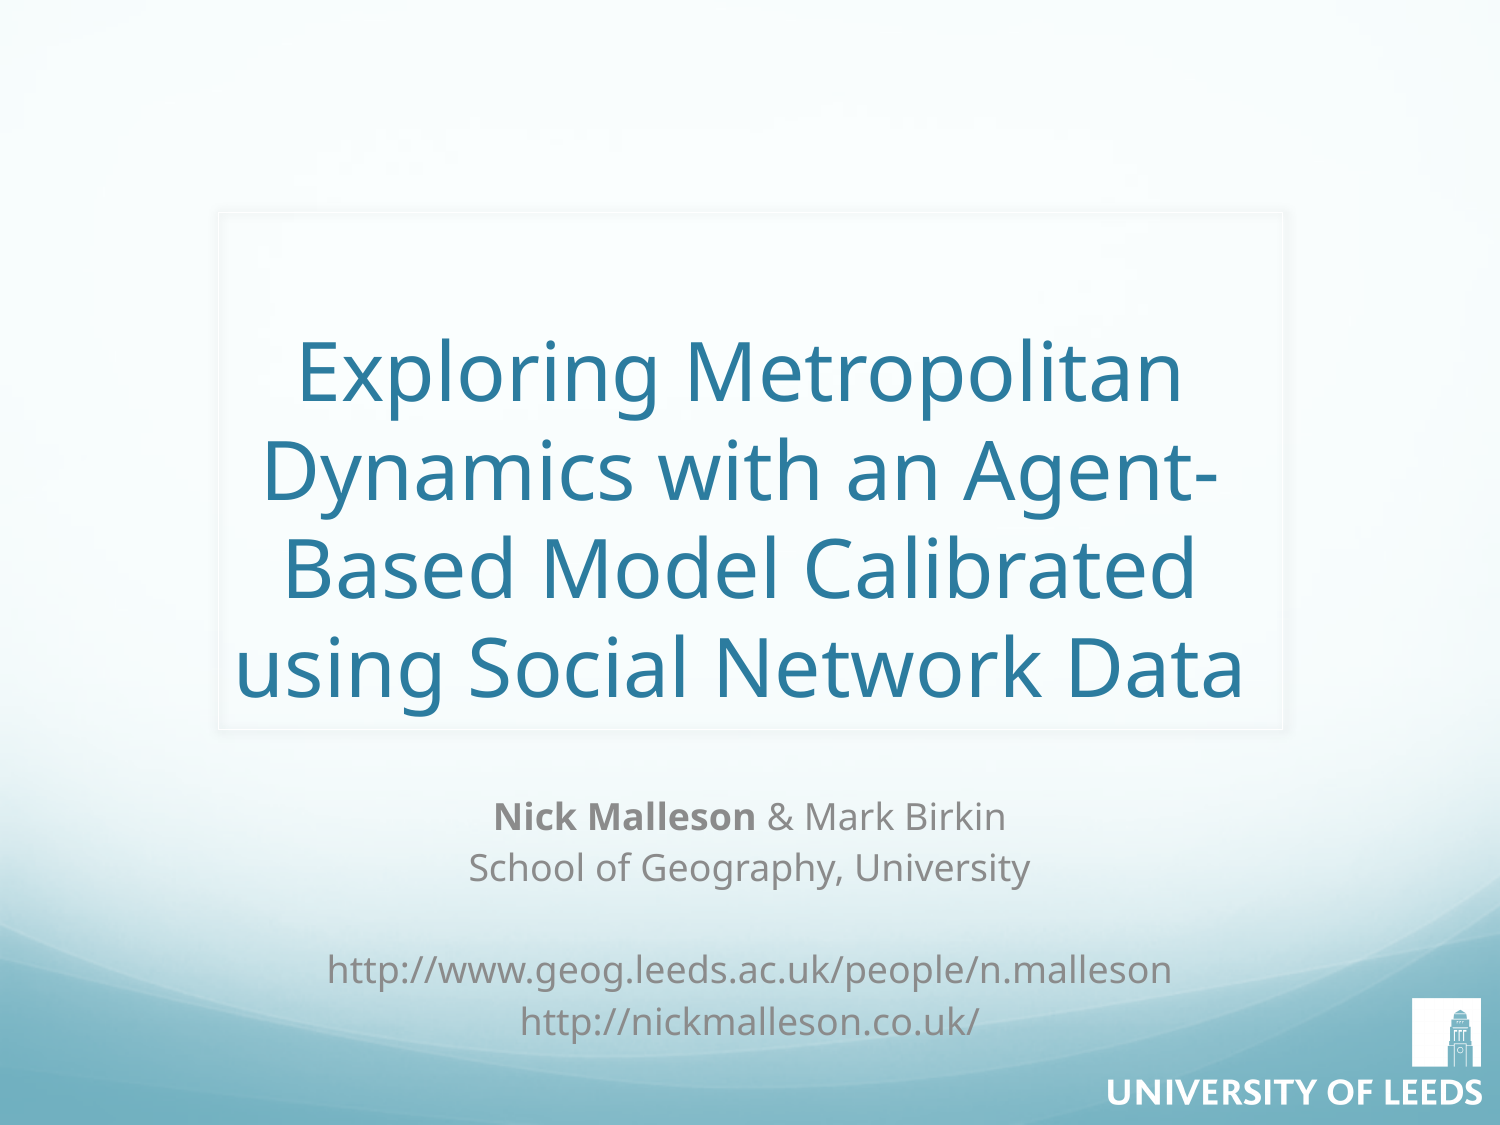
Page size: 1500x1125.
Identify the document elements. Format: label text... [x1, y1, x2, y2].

picture [1108, 997, 1483, 1105]
title Exploring Metropolitan Dynamics with an Agent-Based Model Calibrated using Social Network Data [217, 239, 1265, 722]
subtitle Nick Malleson & Mark Birkin School of Geography, University http://www.geog.leeds.ac.uk/people/n.malleson http://nickmalleson.co.uk/ [217, 784, 1283, 1074]
